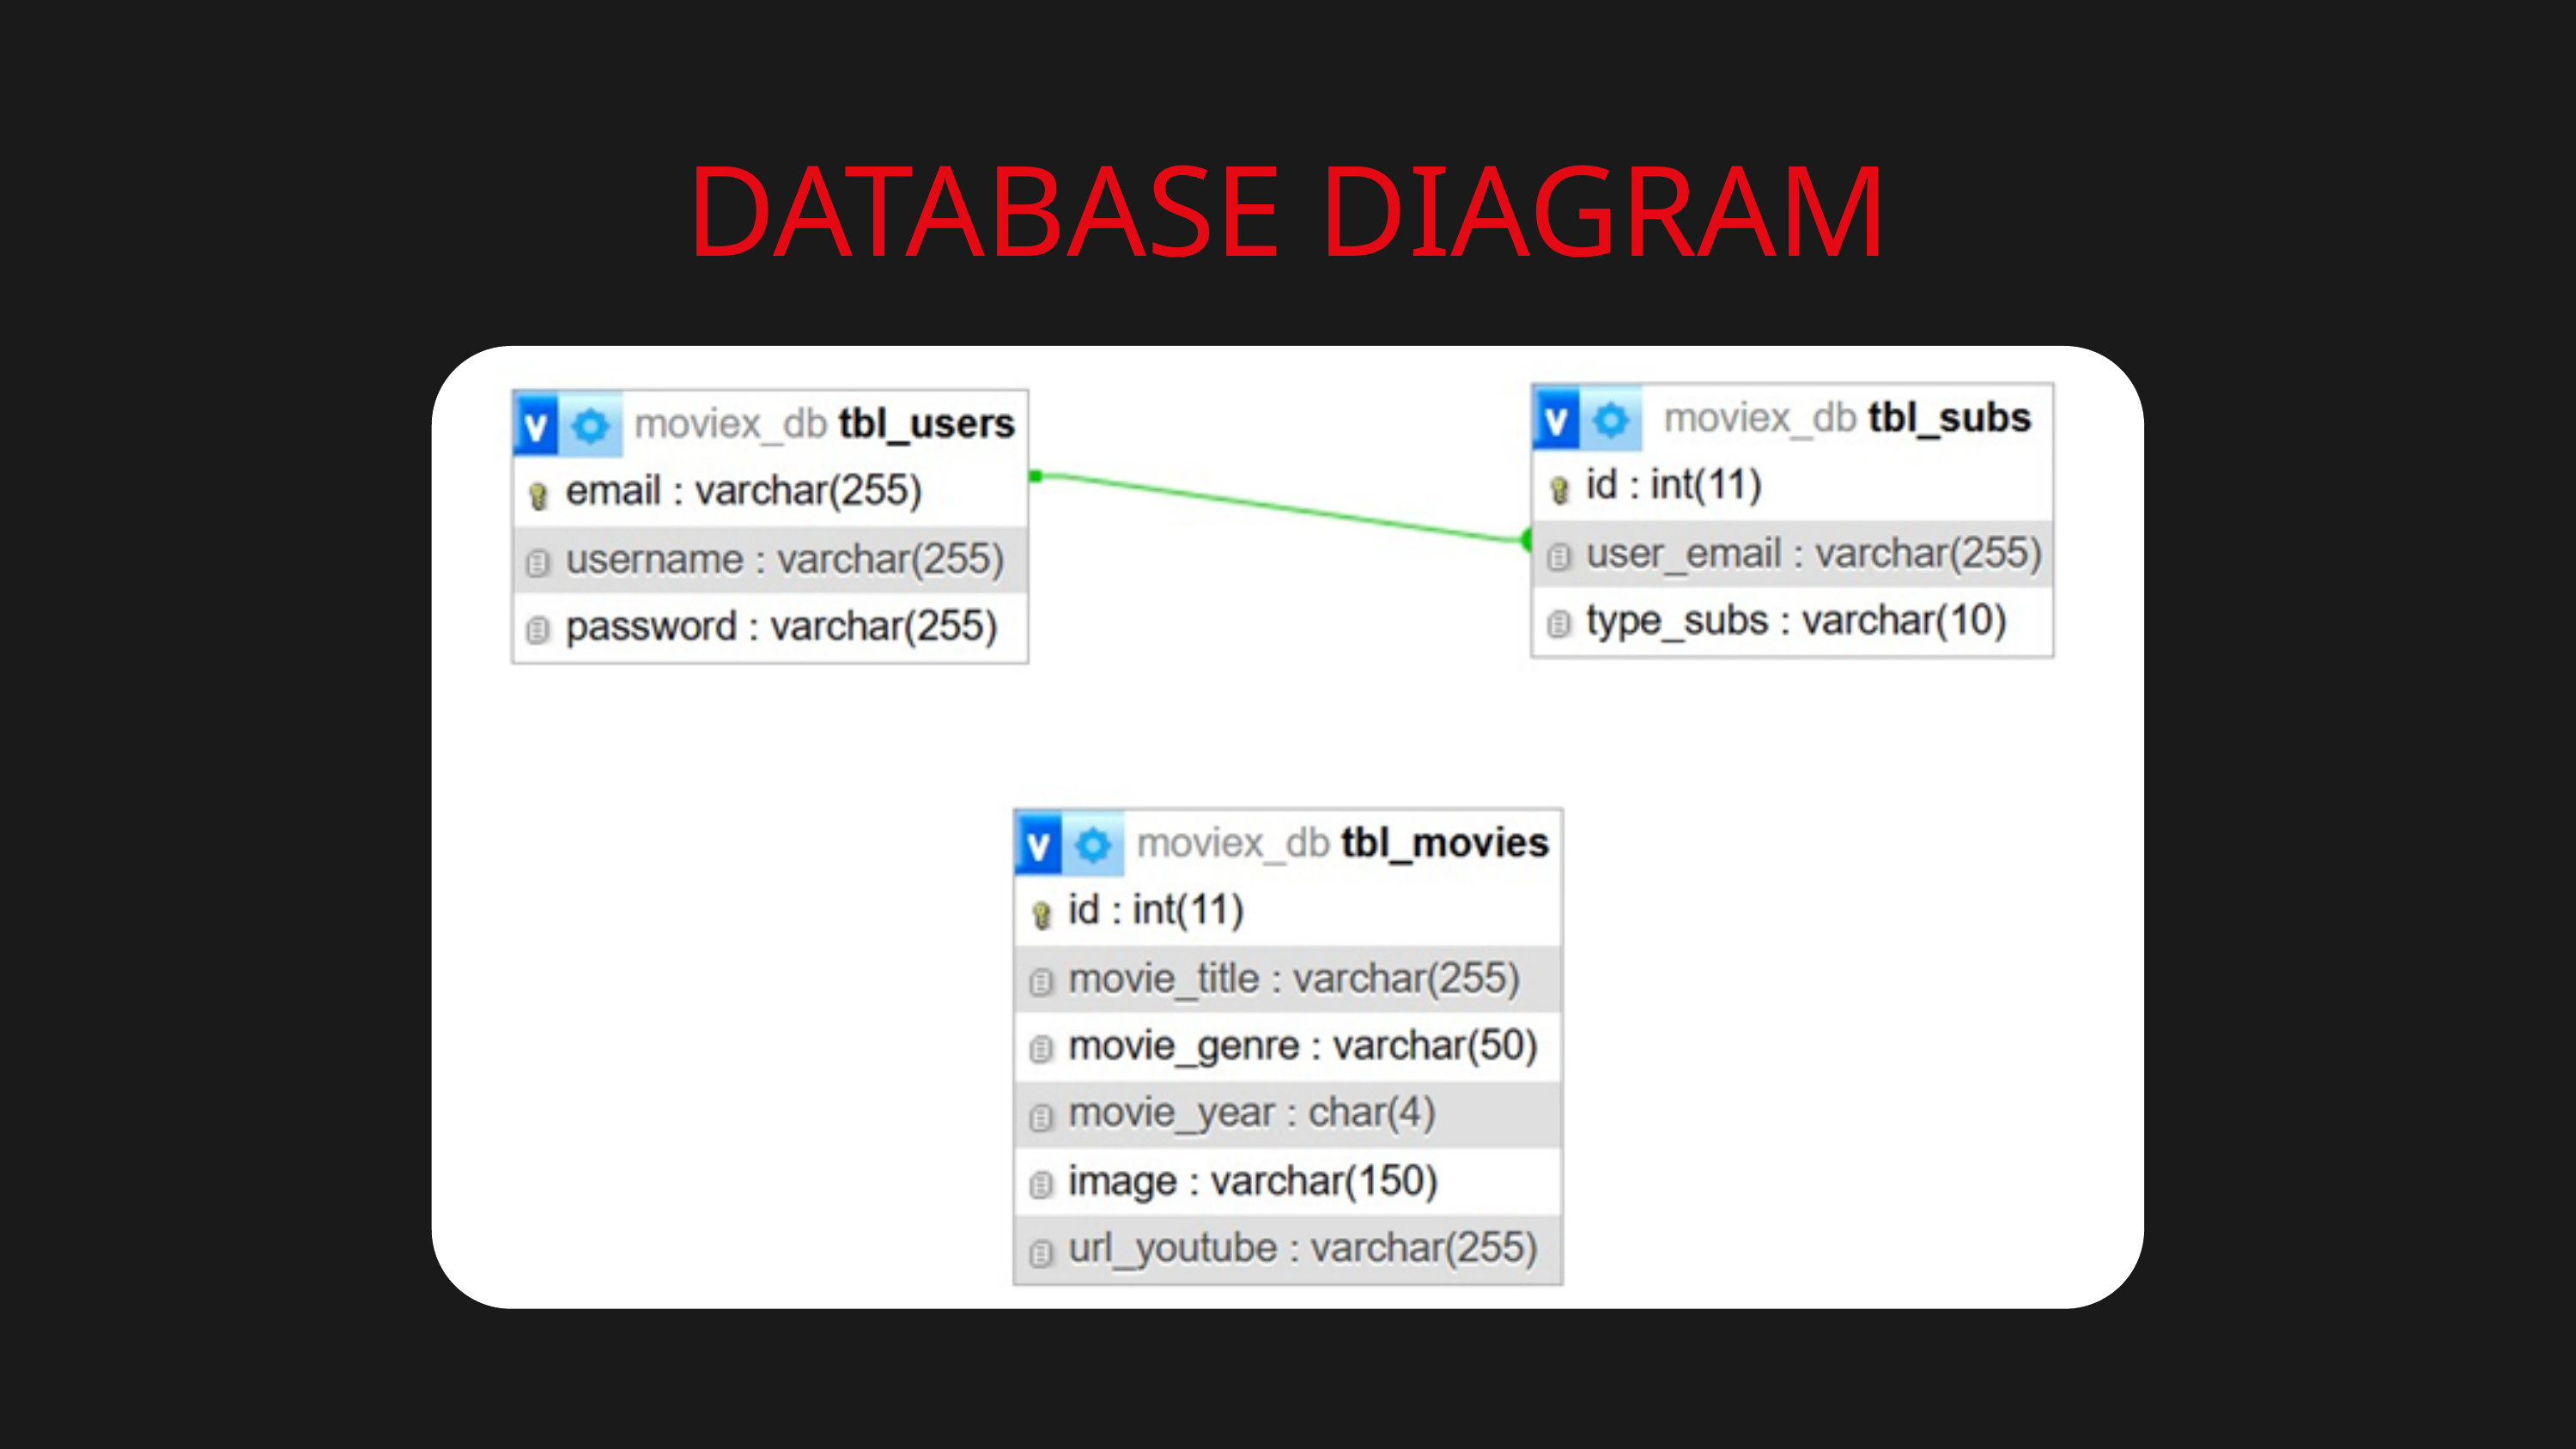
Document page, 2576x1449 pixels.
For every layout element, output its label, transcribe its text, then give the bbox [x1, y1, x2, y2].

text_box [431, 345, 2145, 1310]
text_box DATABASE DIAGRAM [407, 149, 2169, 282]
